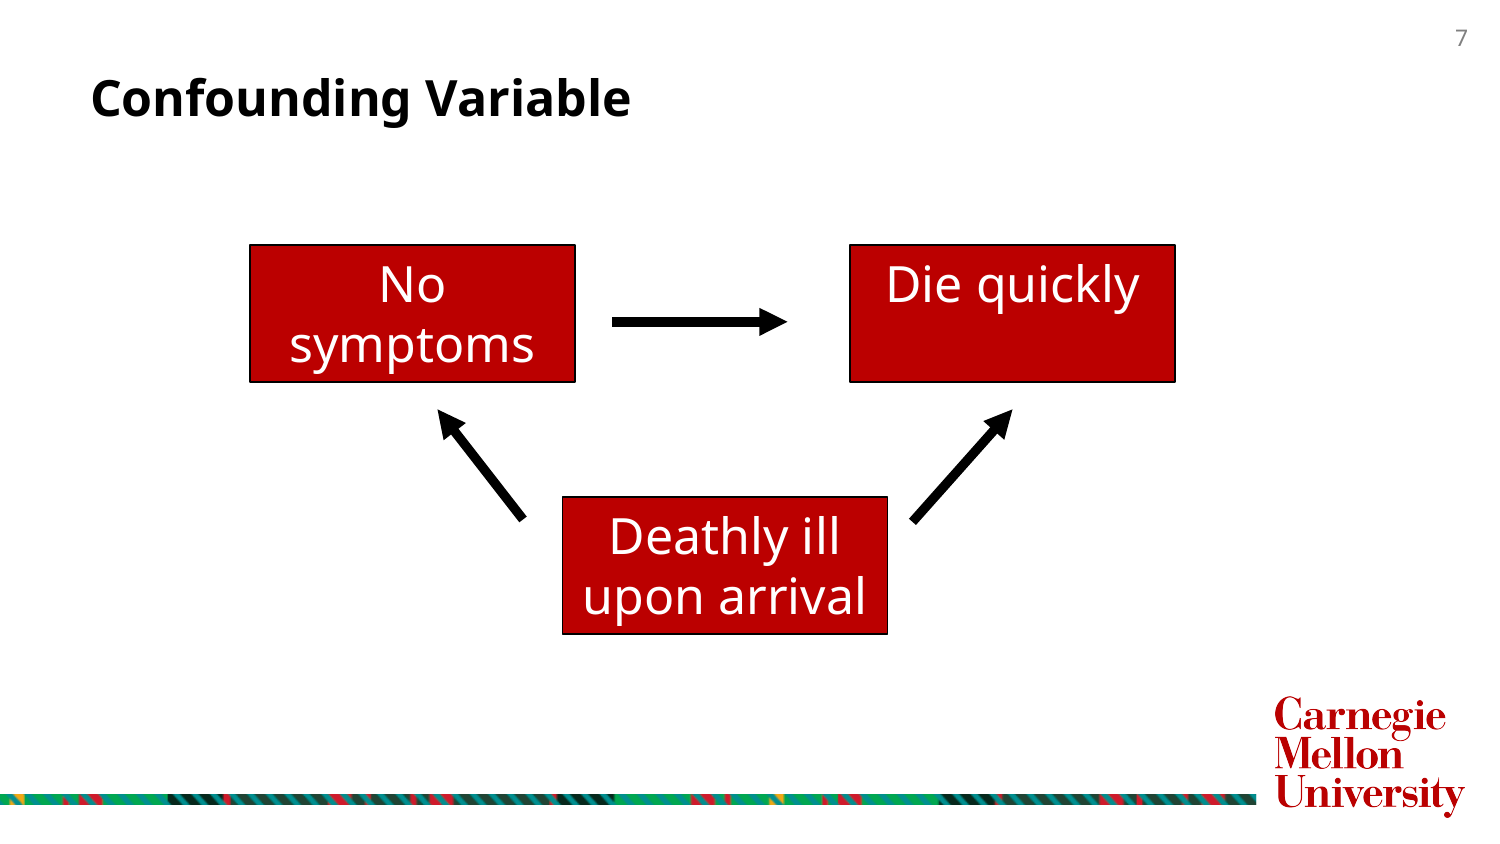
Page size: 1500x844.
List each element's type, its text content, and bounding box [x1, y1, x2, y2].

picture [1275, 696, 1465, 818]
picture [0, 794, 1257, 805]
text_box No symptoms in EHR [249, 244, 575, 383]
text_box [437, 409, 1013, 635]
text_box Die quickly [849, 244, 1175, 383]
title Confounding Variable [75, 59, 1425, 160]
